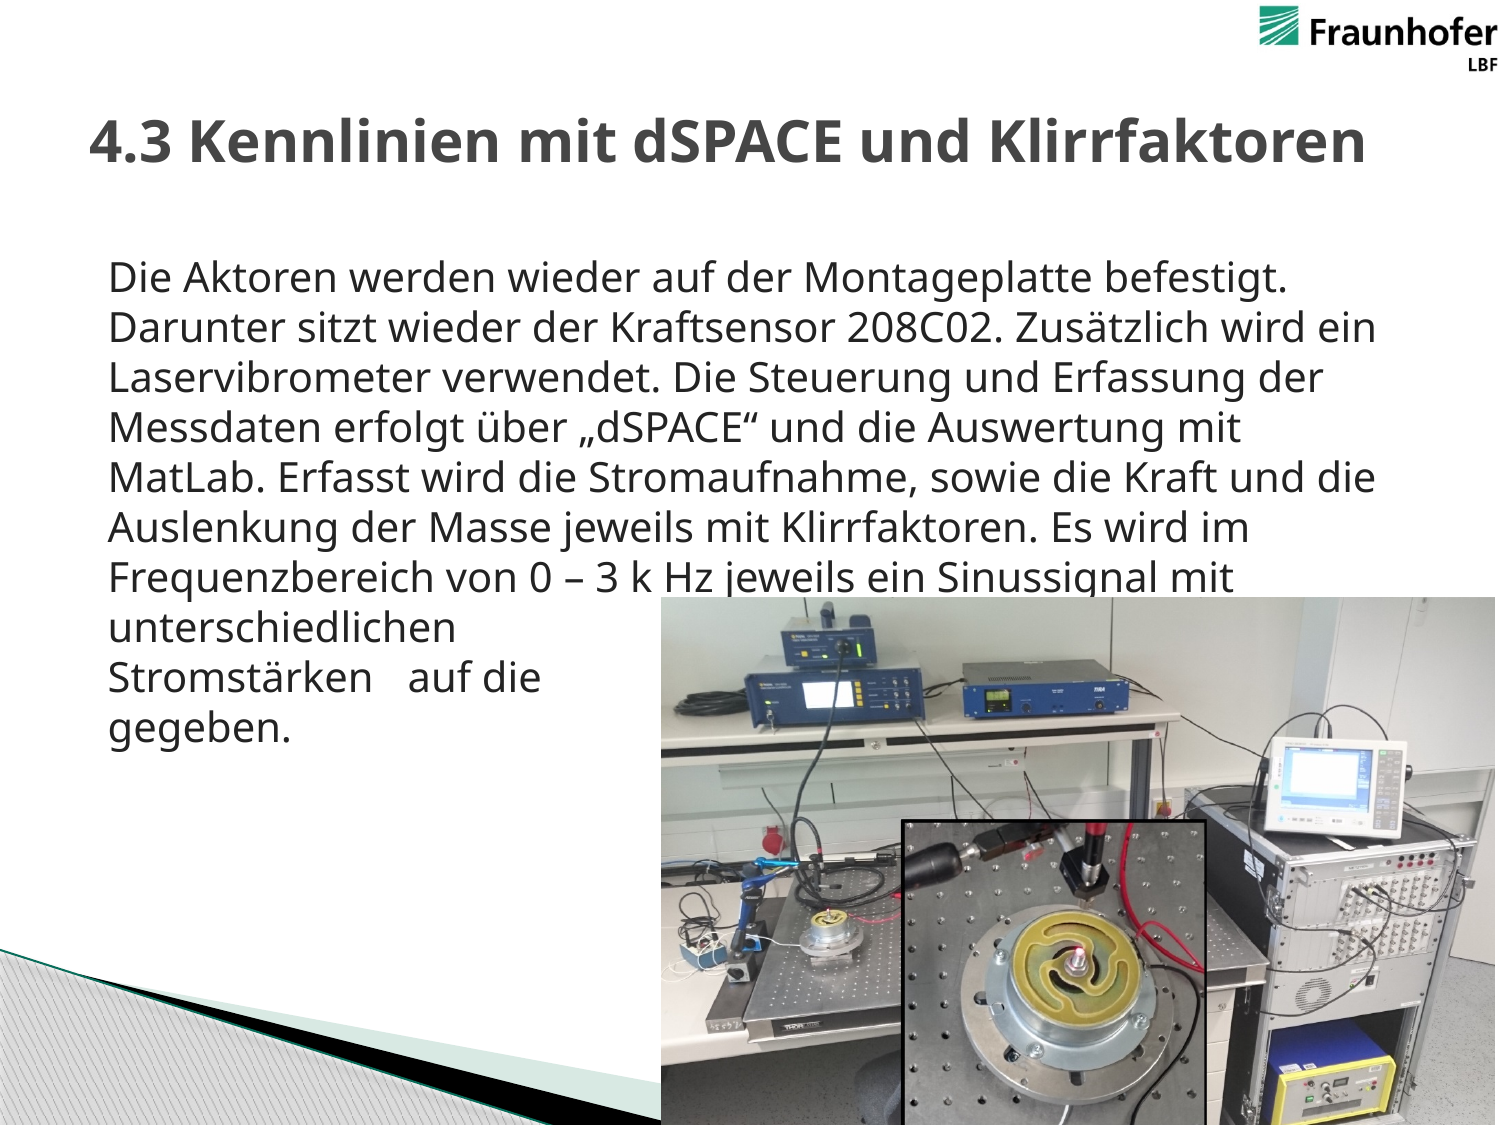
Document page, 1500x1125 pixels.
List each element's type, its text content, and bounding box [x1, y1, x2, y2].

list Die Aktoren werden wieder auf der Montageplatte befestigt. Darunter sitzt wieder der Kraftsensor 208C02. Zusätzlich wird ein Laservibrometer verwendet. Die Steuerung und Erfassung der Messdaten erfolgt über „dSPACE“ und die Auswertung mit MatLab. Erfasst wird die Stromaufnahme, sowie die Kraft und die Auslenkung der Masse jeweils mit Klirrfaktoren. Es wird im Frequenzbereich von 0 – 3 k Hz jeweils ein Sinussignal mit unterschiedlichen Stromstärken auf die Aktoren gegeben. [75, 243, 1425, 986]
picture [661, 597, 1495, 1125]
picture [1257, 2, 1500, 74]
title 4.3 Kennlinien mit dSPACE und Klirrfaktoren [75, 45, 1425, 233]
